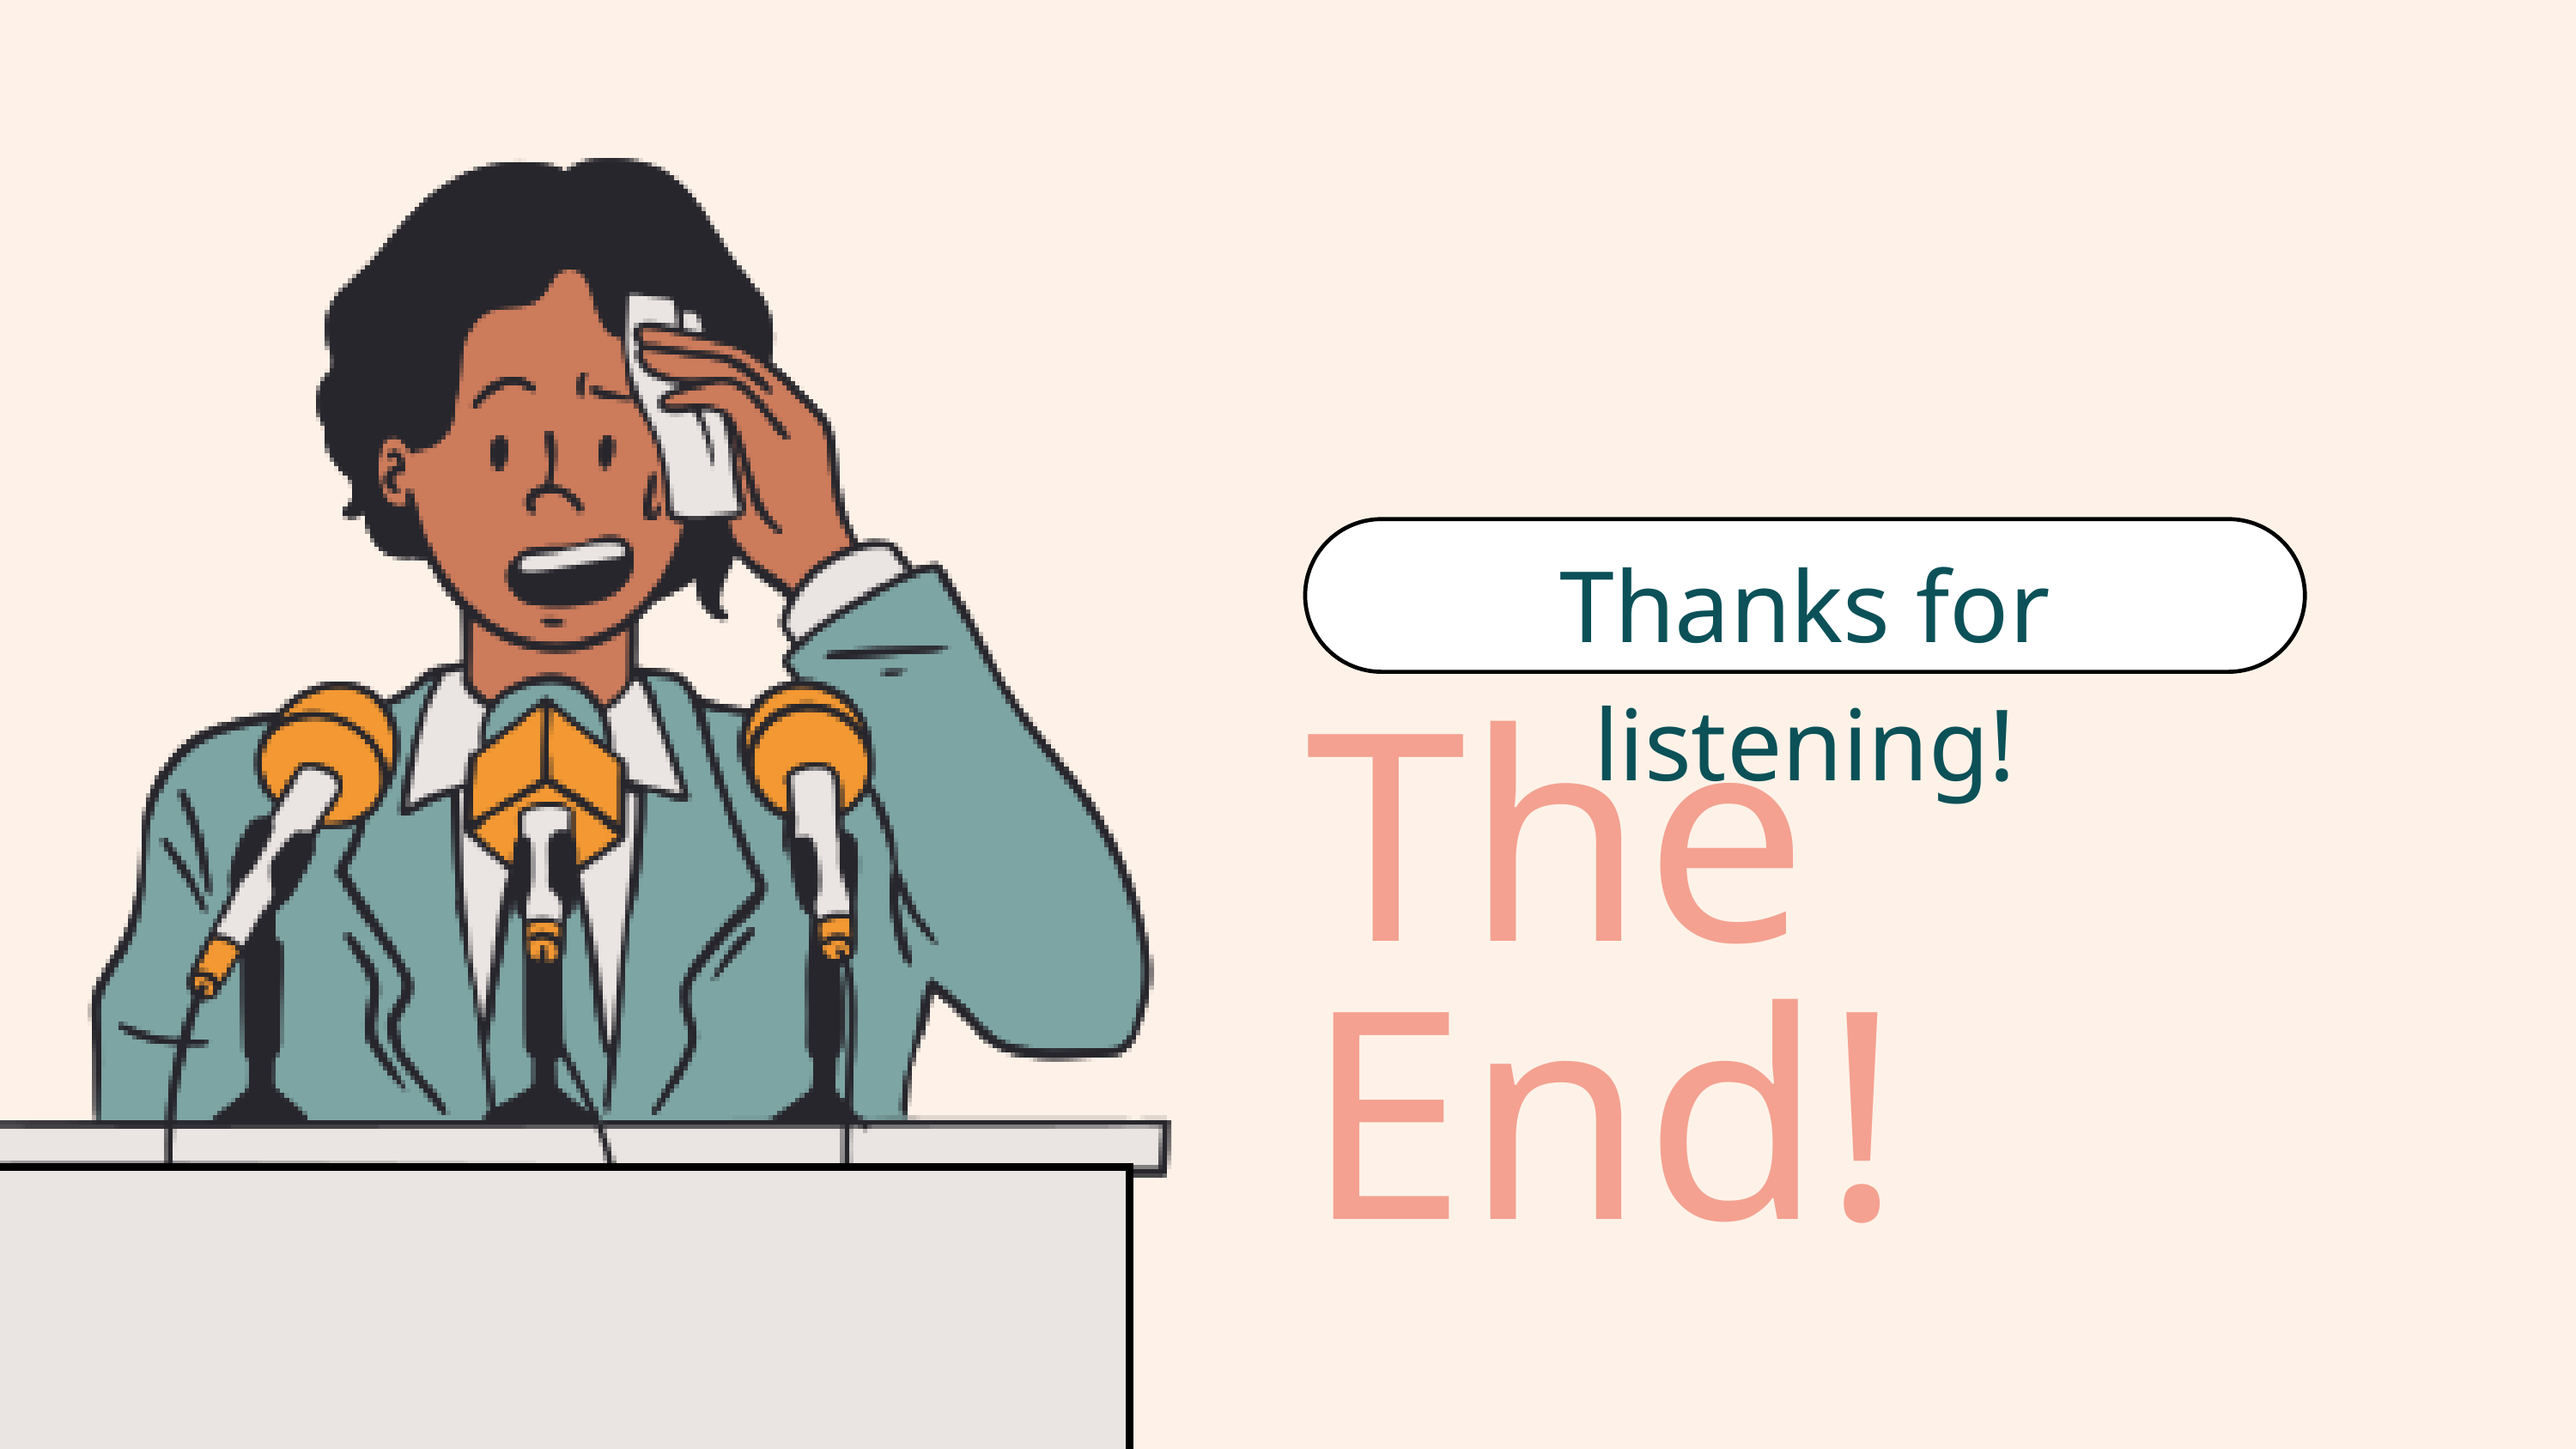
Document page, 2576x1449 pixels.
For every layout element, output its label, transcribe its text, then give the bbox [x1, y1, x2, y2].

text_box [1304, 518, 2306, 672]
text_box Thanks for listening! [1346, 679, 2264, 801]
text_box The End! [1304, 721, 2432, 1277]
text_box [0, 158, 1172, 1449]
